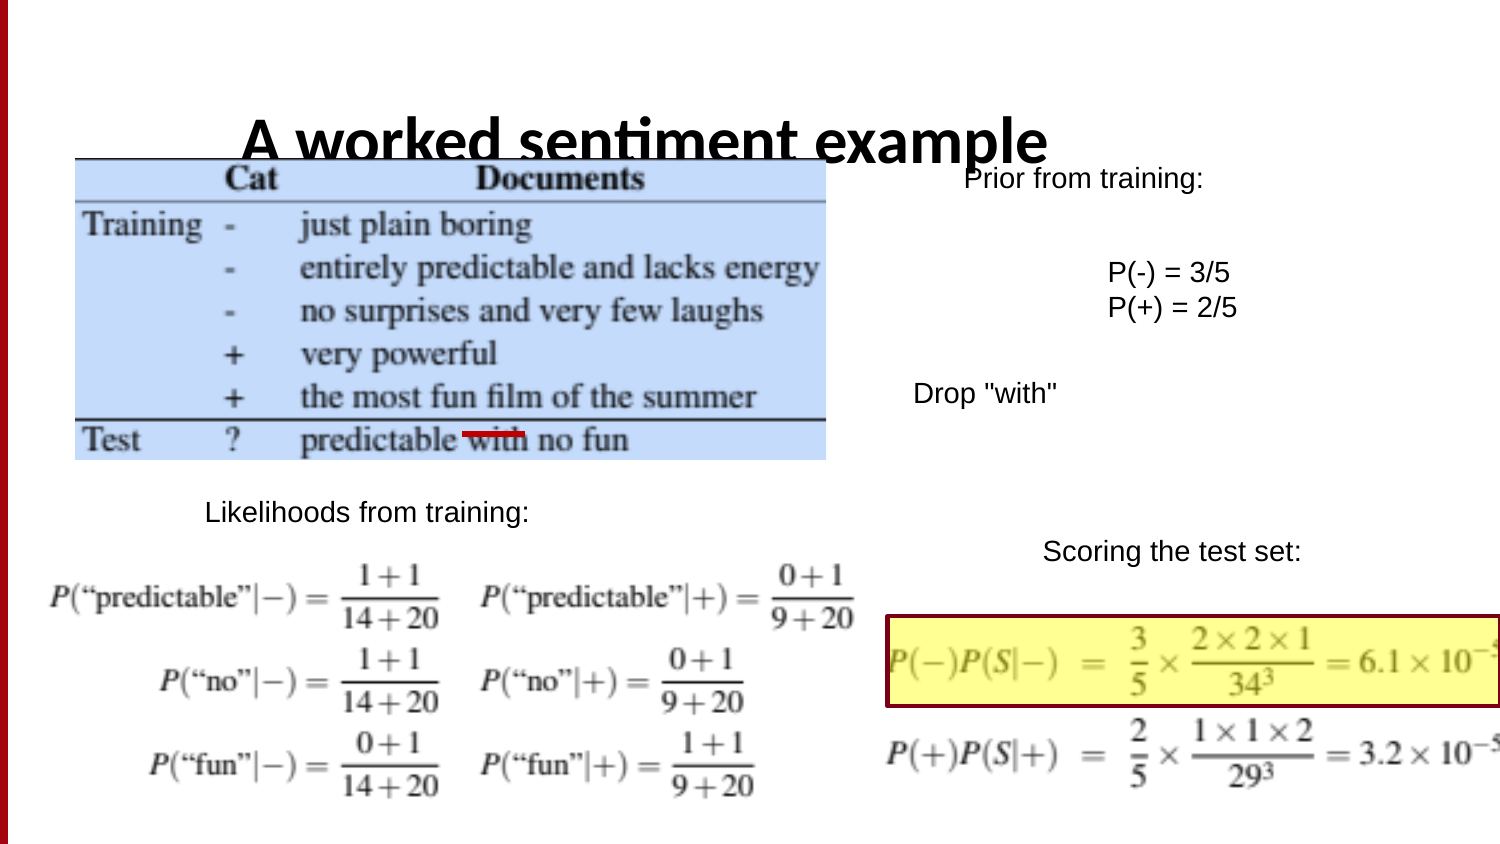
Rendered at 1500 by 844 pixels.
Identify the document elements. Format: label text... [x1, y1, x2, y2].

text_box Drop "with" [898, 366, 1073, 417]
picture [43, 562, 858, 802]
text_box Scoring the test set: [1028, 525, 1318, 576]
picture [74, 157, 827, 460]
picture [876, 616, 1500, 796]
title A worked sentiment example [225, 62, 1450, 185]
text_box Prior from training: [948, 151, 1220, 202]
text_box Likelihoods from training: [189, 486, 546, 537]
text_box P(-) = 3/5 P(+) = 2/5 [1092, 245, 1253, 331]
